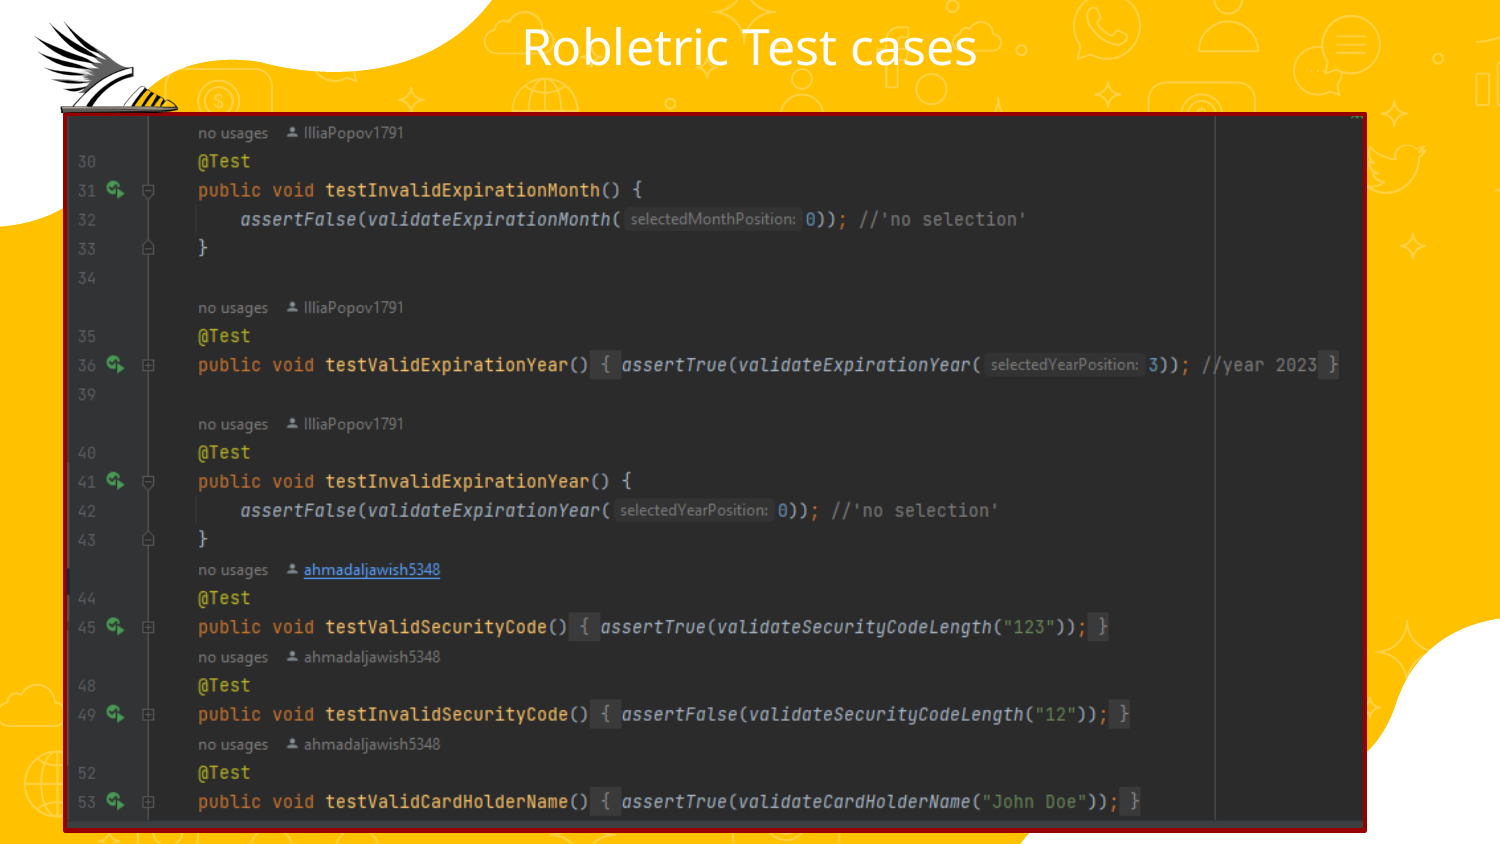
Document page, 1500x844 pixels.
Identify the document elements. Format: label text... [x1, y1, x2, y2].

title Robletric Test cases [351, 0, 1149, 112]
picture [0, 0, 1363, 829]
